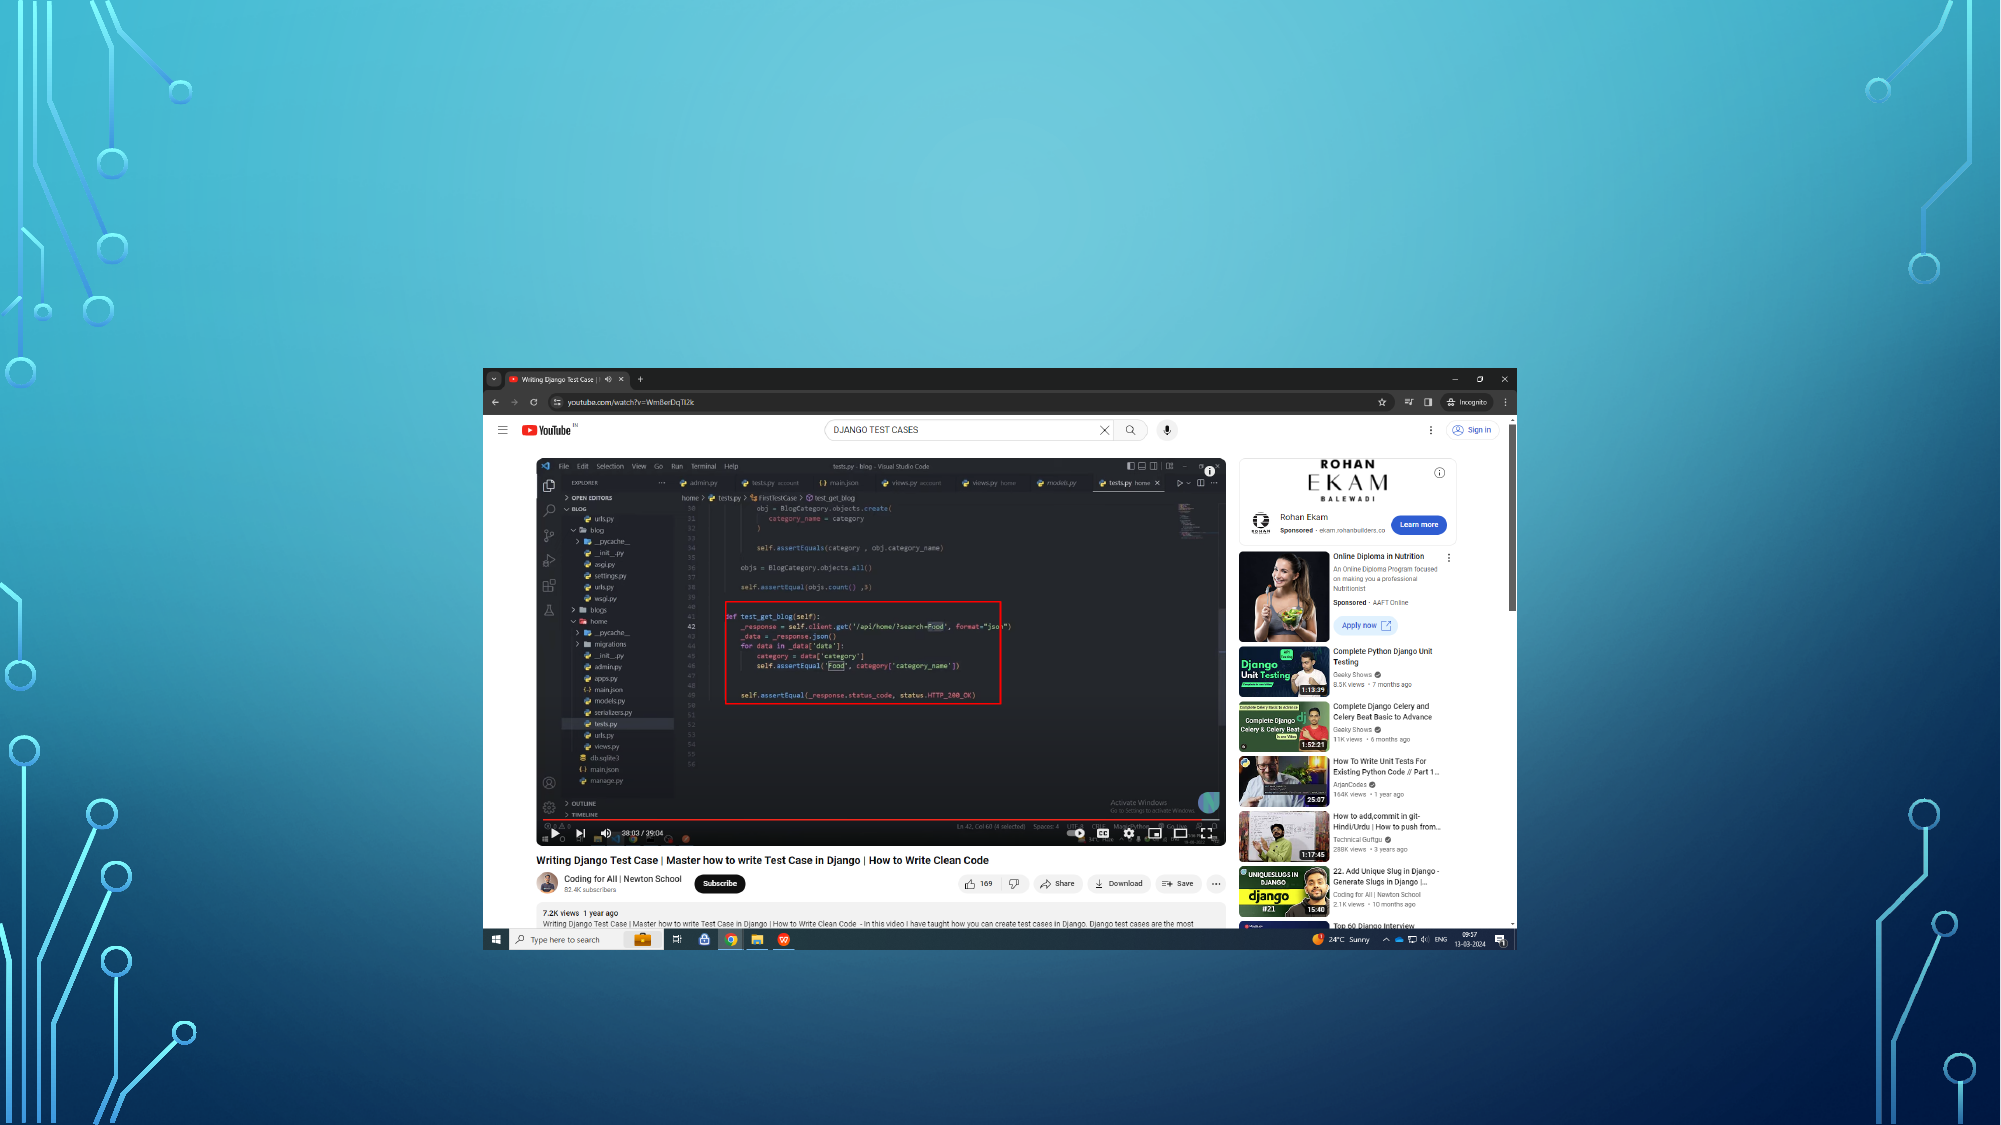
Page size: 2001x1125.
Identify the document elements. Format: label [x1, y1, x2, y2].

list [482, 368, 1517, 951]
